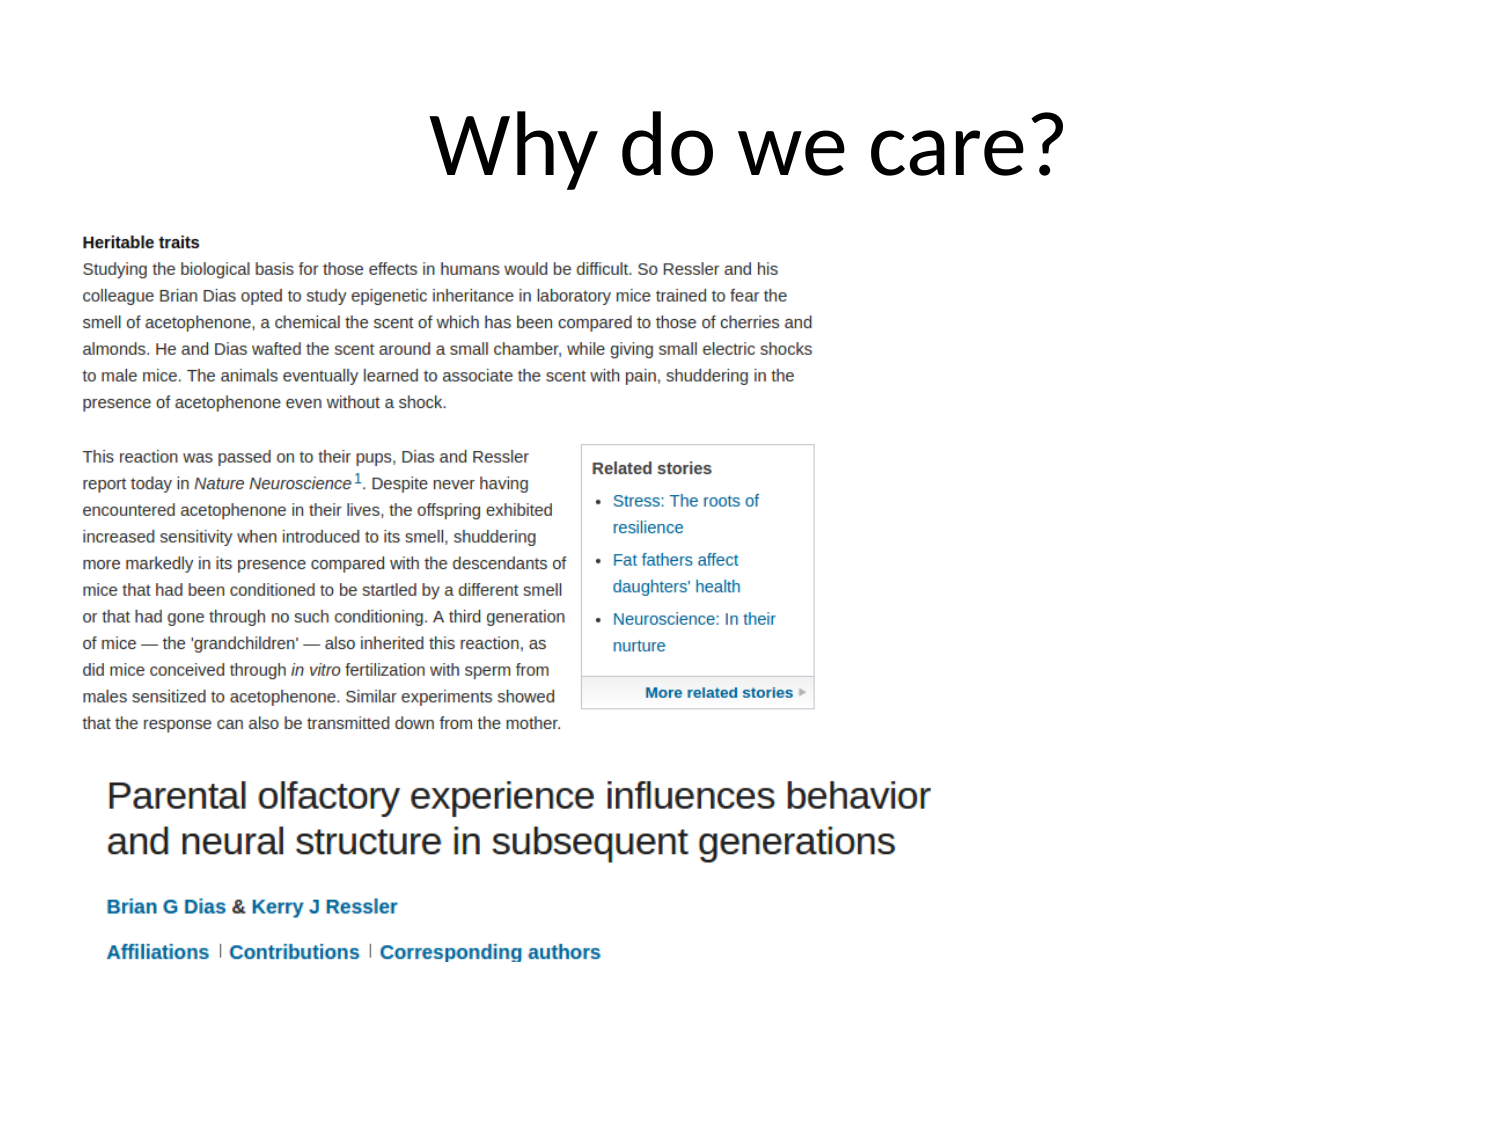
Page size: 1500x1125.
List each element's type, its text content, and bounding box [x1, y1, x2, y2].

picture [74, 224, 831, 751]
picture [99, 762, 976, 962]
title Why do we care? [75, 45, 1425, 233]
